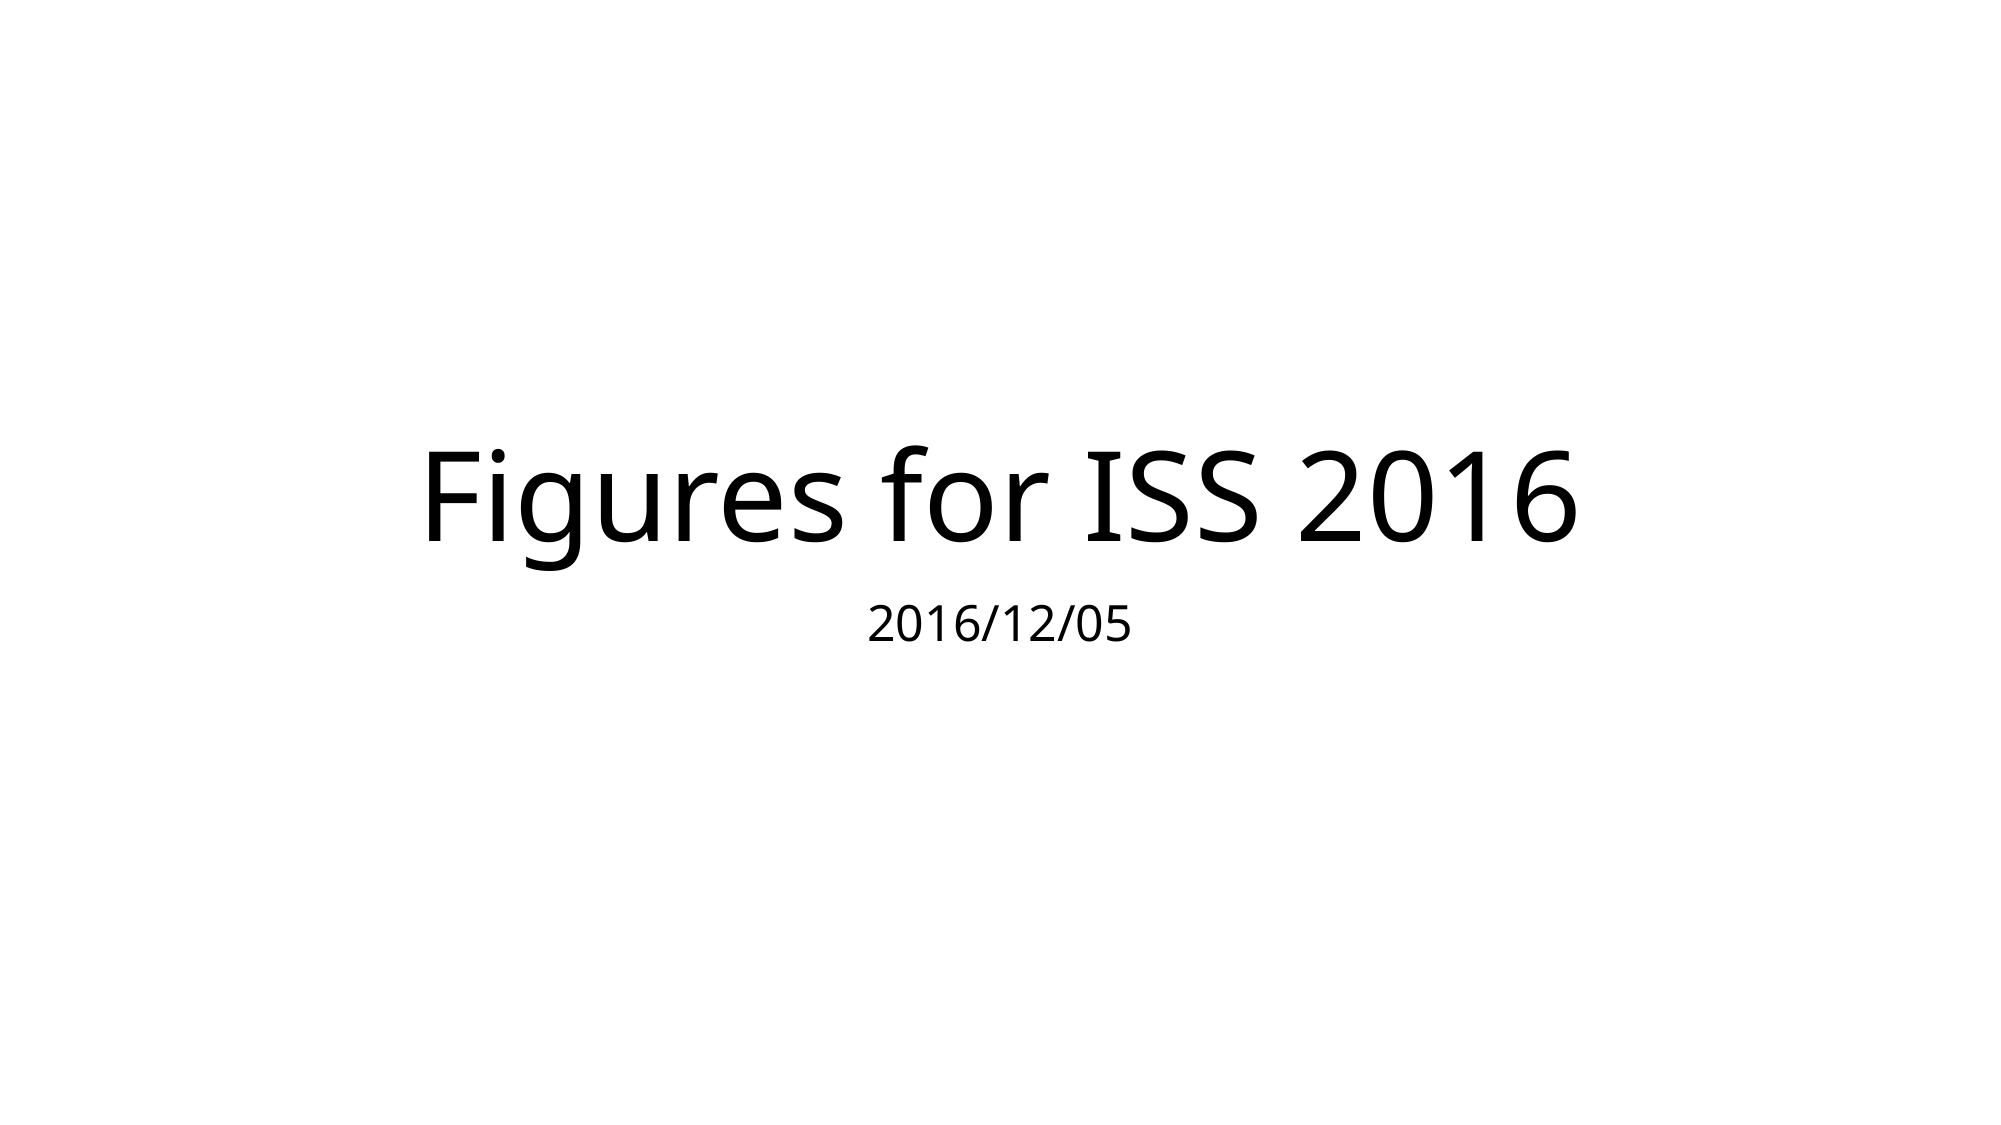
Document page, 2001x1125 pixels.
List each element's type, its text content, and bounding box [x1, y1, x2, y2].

subtitle 2016/12/05 [249, 590, 1750, 863]
title Figures for ISS 2016 [249, 184, 1750, 576]
